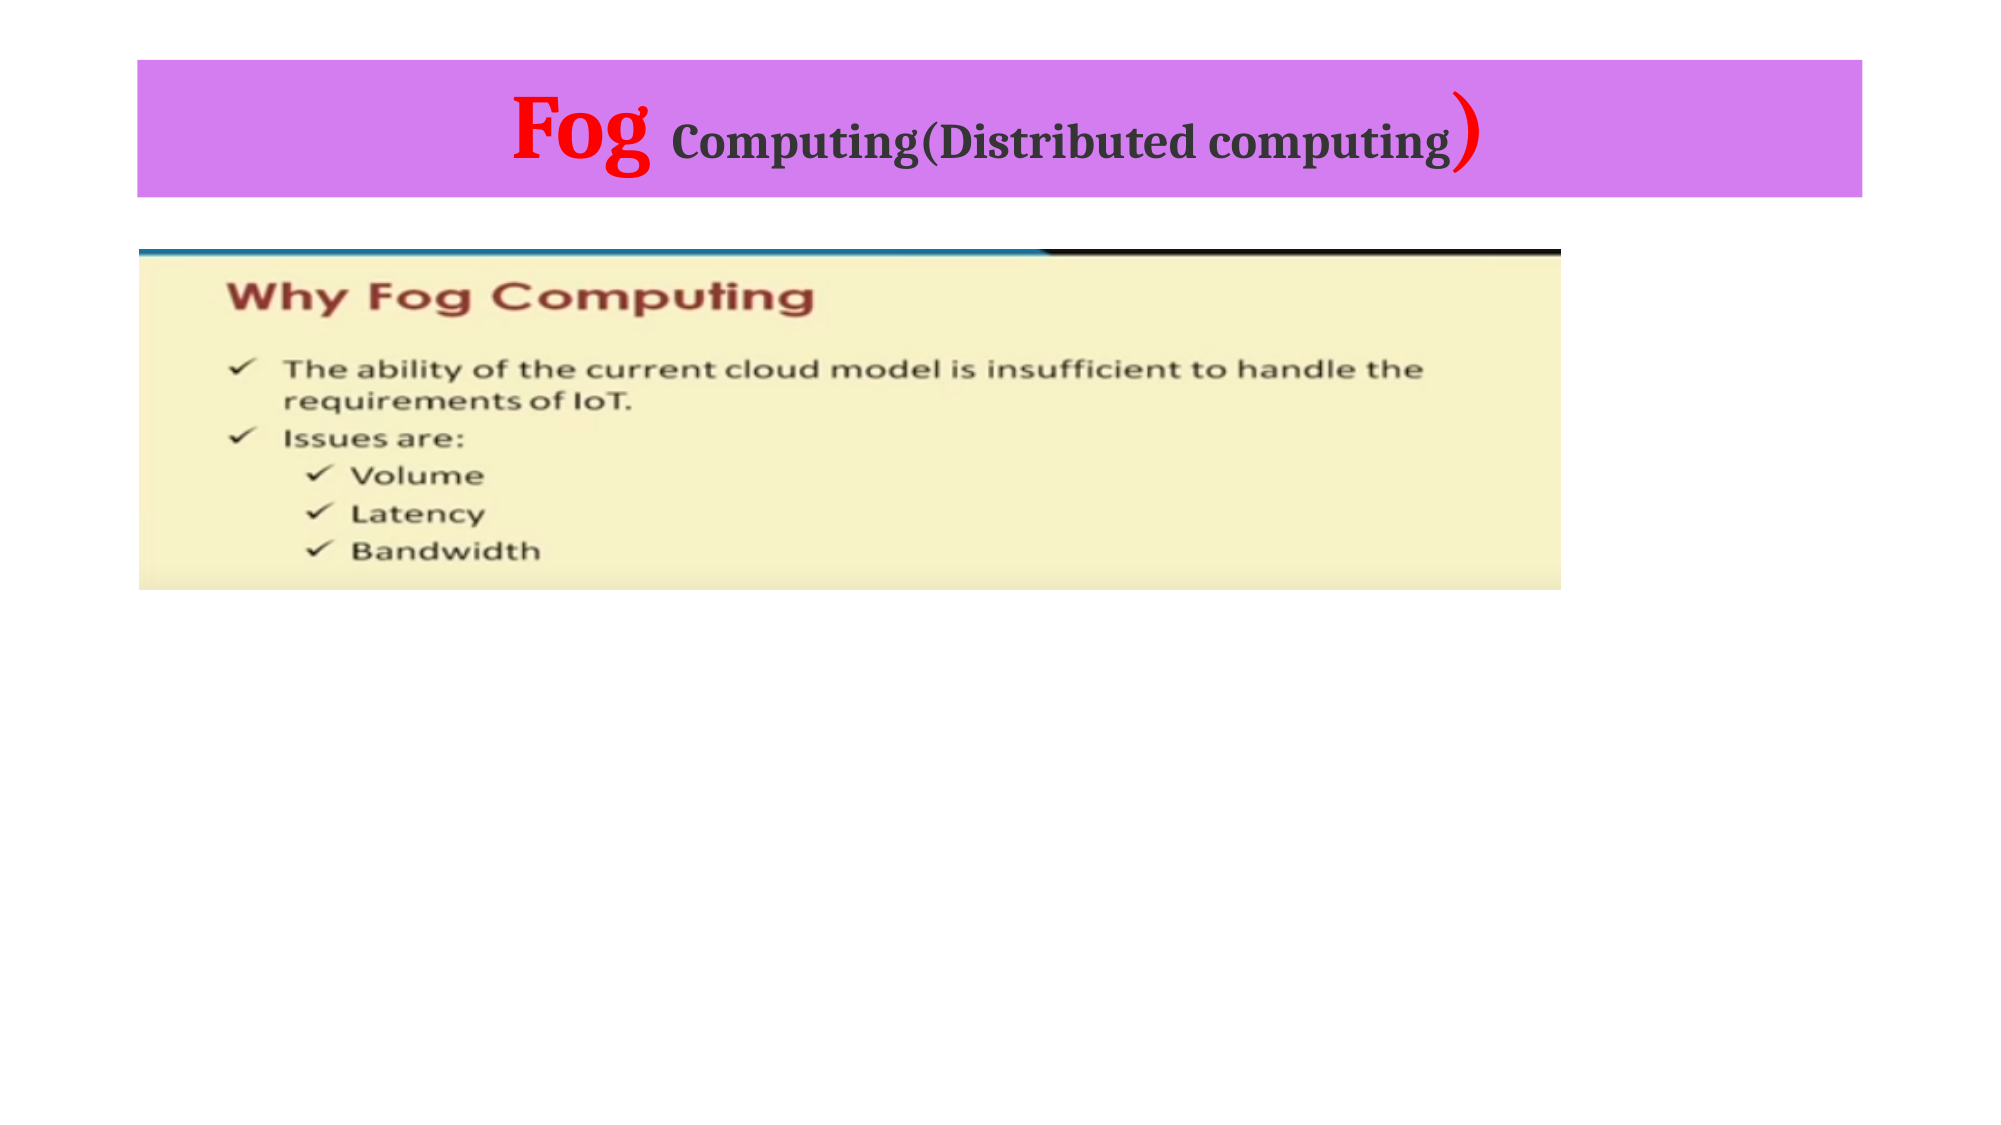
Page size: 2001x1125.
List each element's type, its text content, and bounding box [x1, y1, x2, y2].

title Fog Computing(Distributed computing) [137, 59, 1863, 198]
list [139, 248, 1561, 590]
